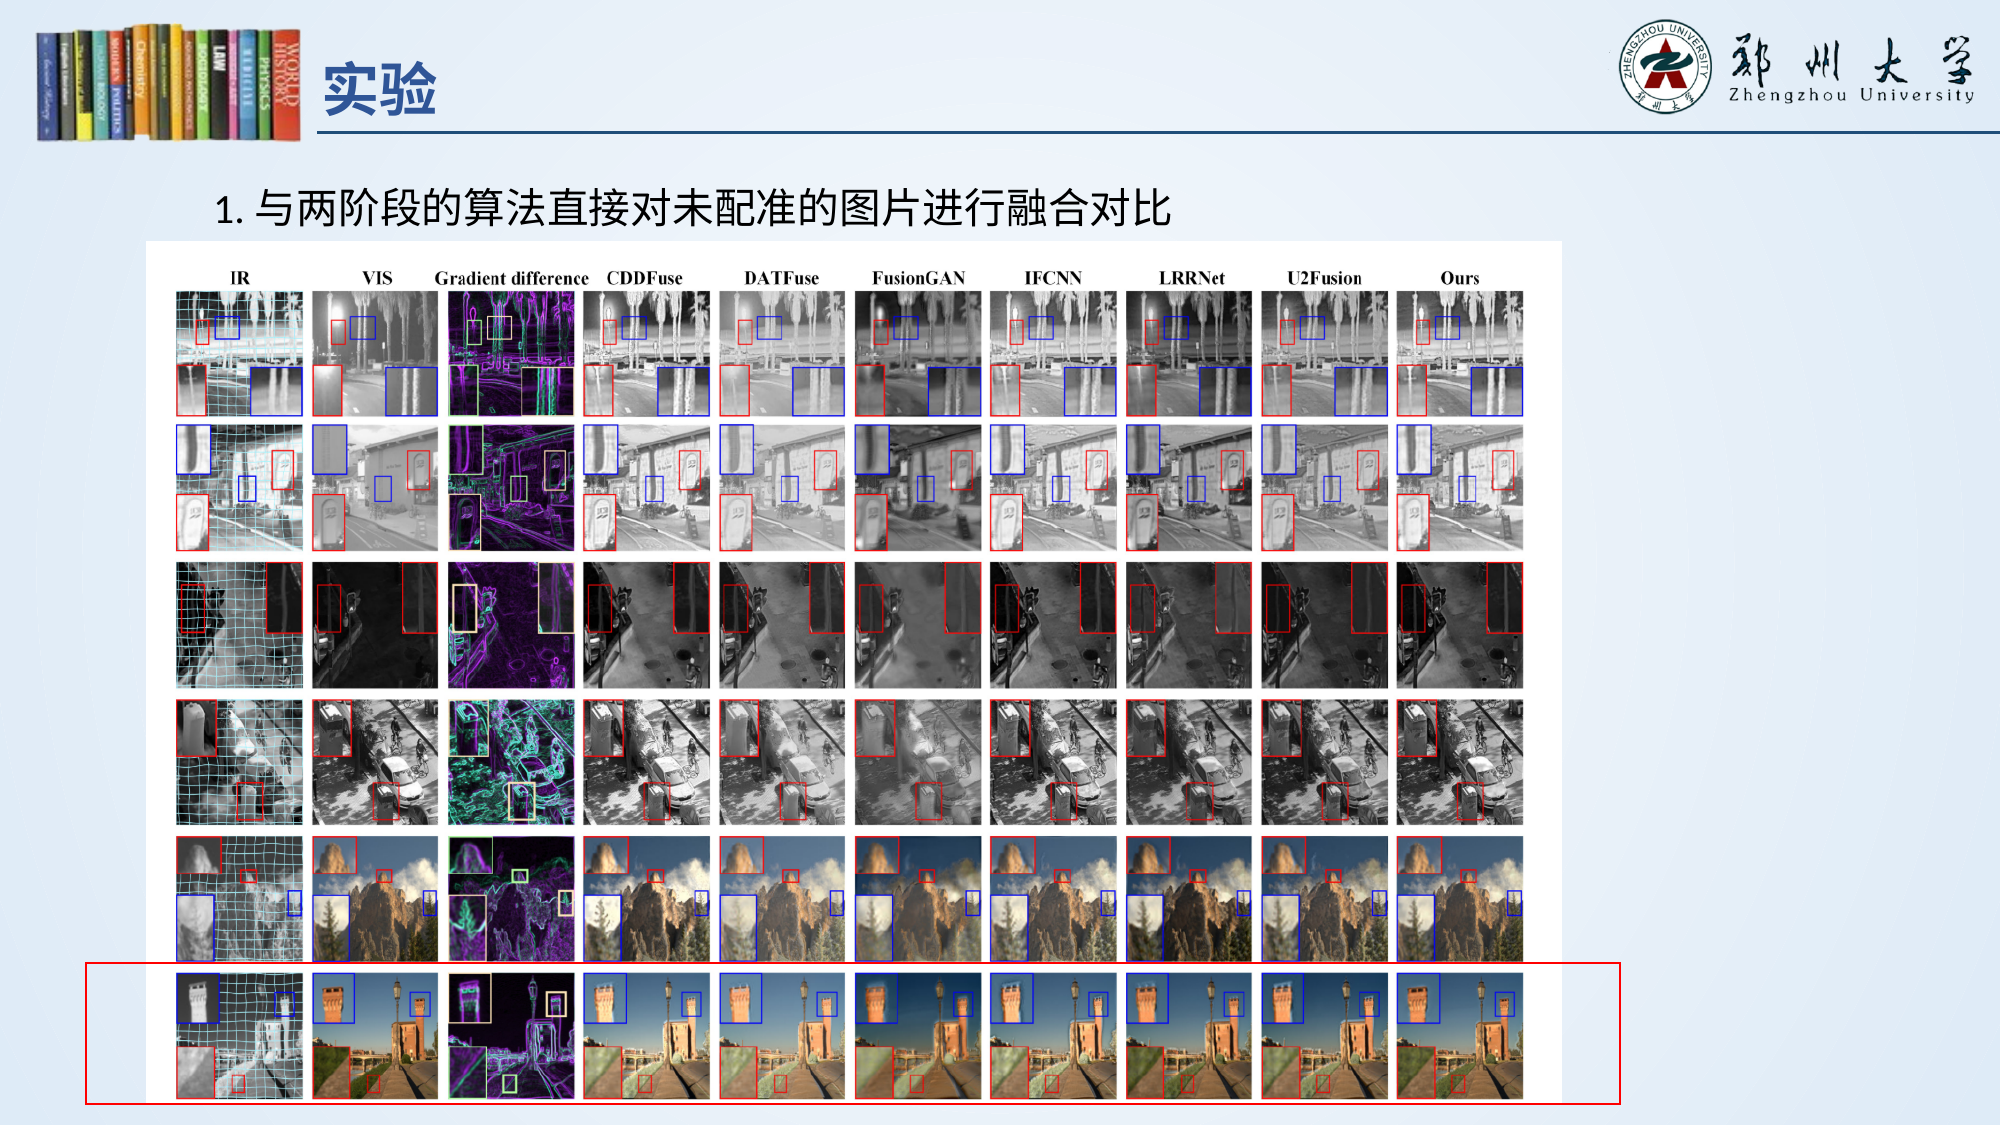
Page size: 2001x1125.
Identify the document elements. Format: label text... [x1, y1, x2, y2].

picture [146, 241, 1562, 1104]
text_box 实验 [317, 46, 1600, 131]
picture [1599, 11, 1983, 123]
text_box [85, 962, 1621, 1105]
picture [23, 0, 317, 173]
text_box 1.与两阶段的算法直接对未配准的图片进行融合对比 [198, 149, 1370, 240]
